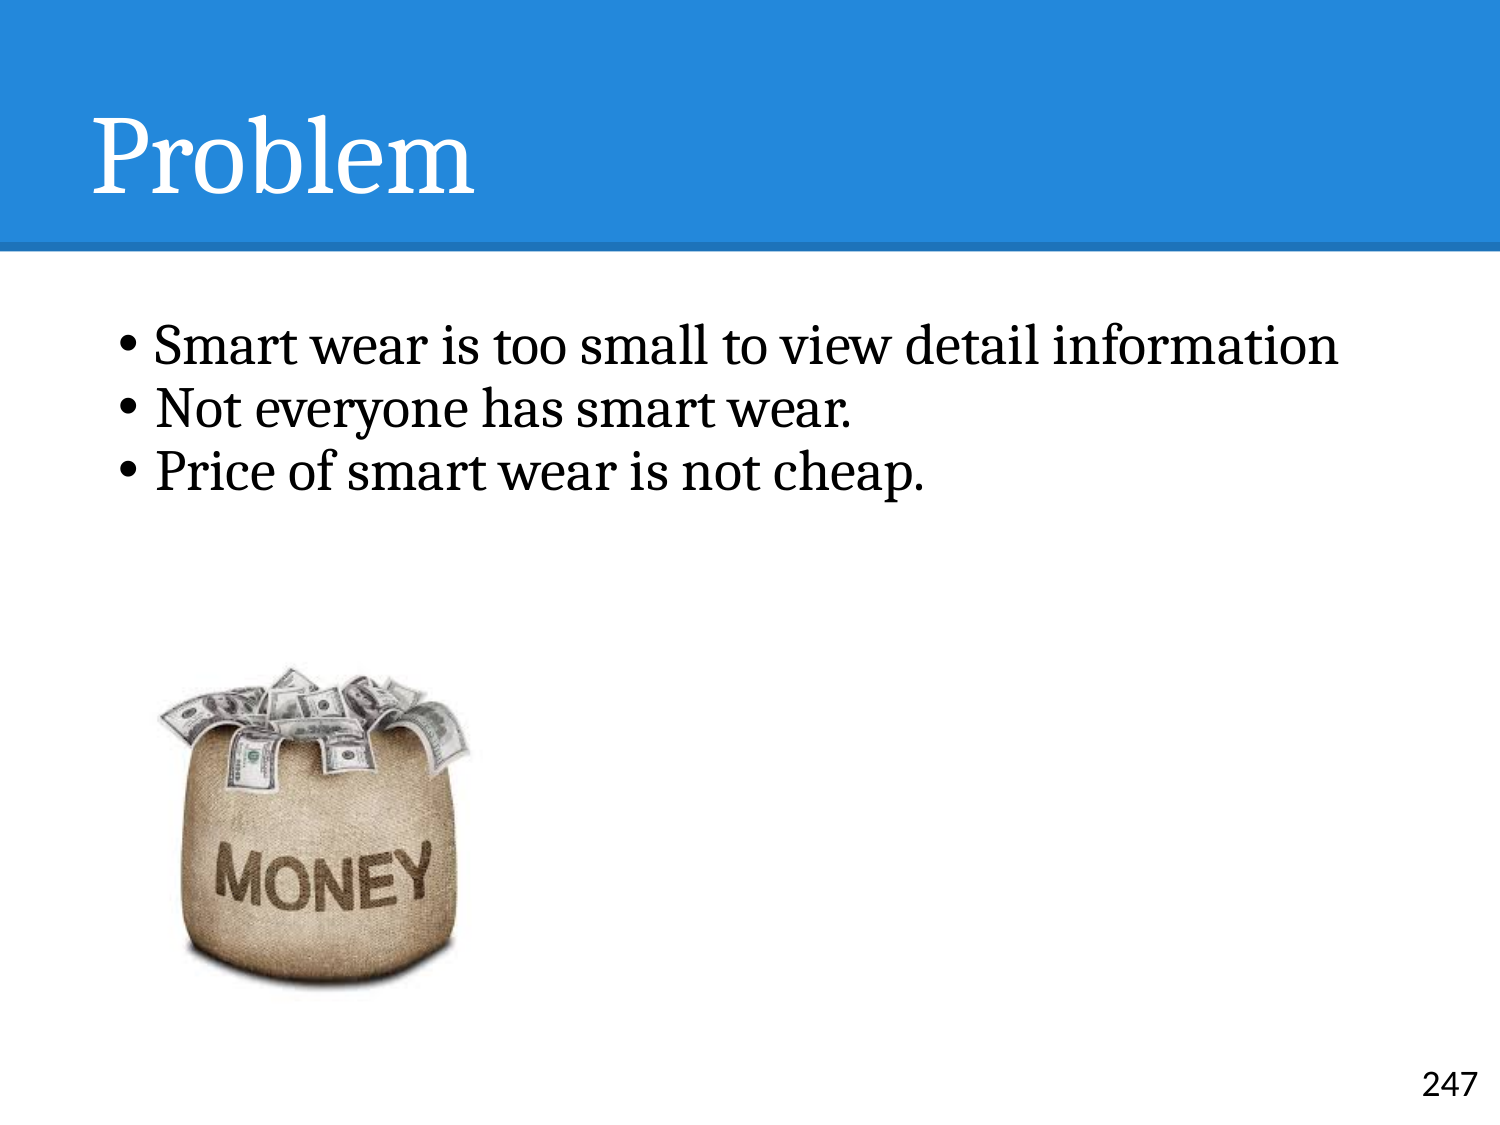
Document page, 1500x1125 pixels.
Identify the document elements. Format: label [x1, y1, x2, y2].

slide_number [1403, 1038, 1494, 1125]
text_box [103, 299, 1397, 1014]
picture [145, 650, 486, 1014]
title [75, 45, 1425, 233]
